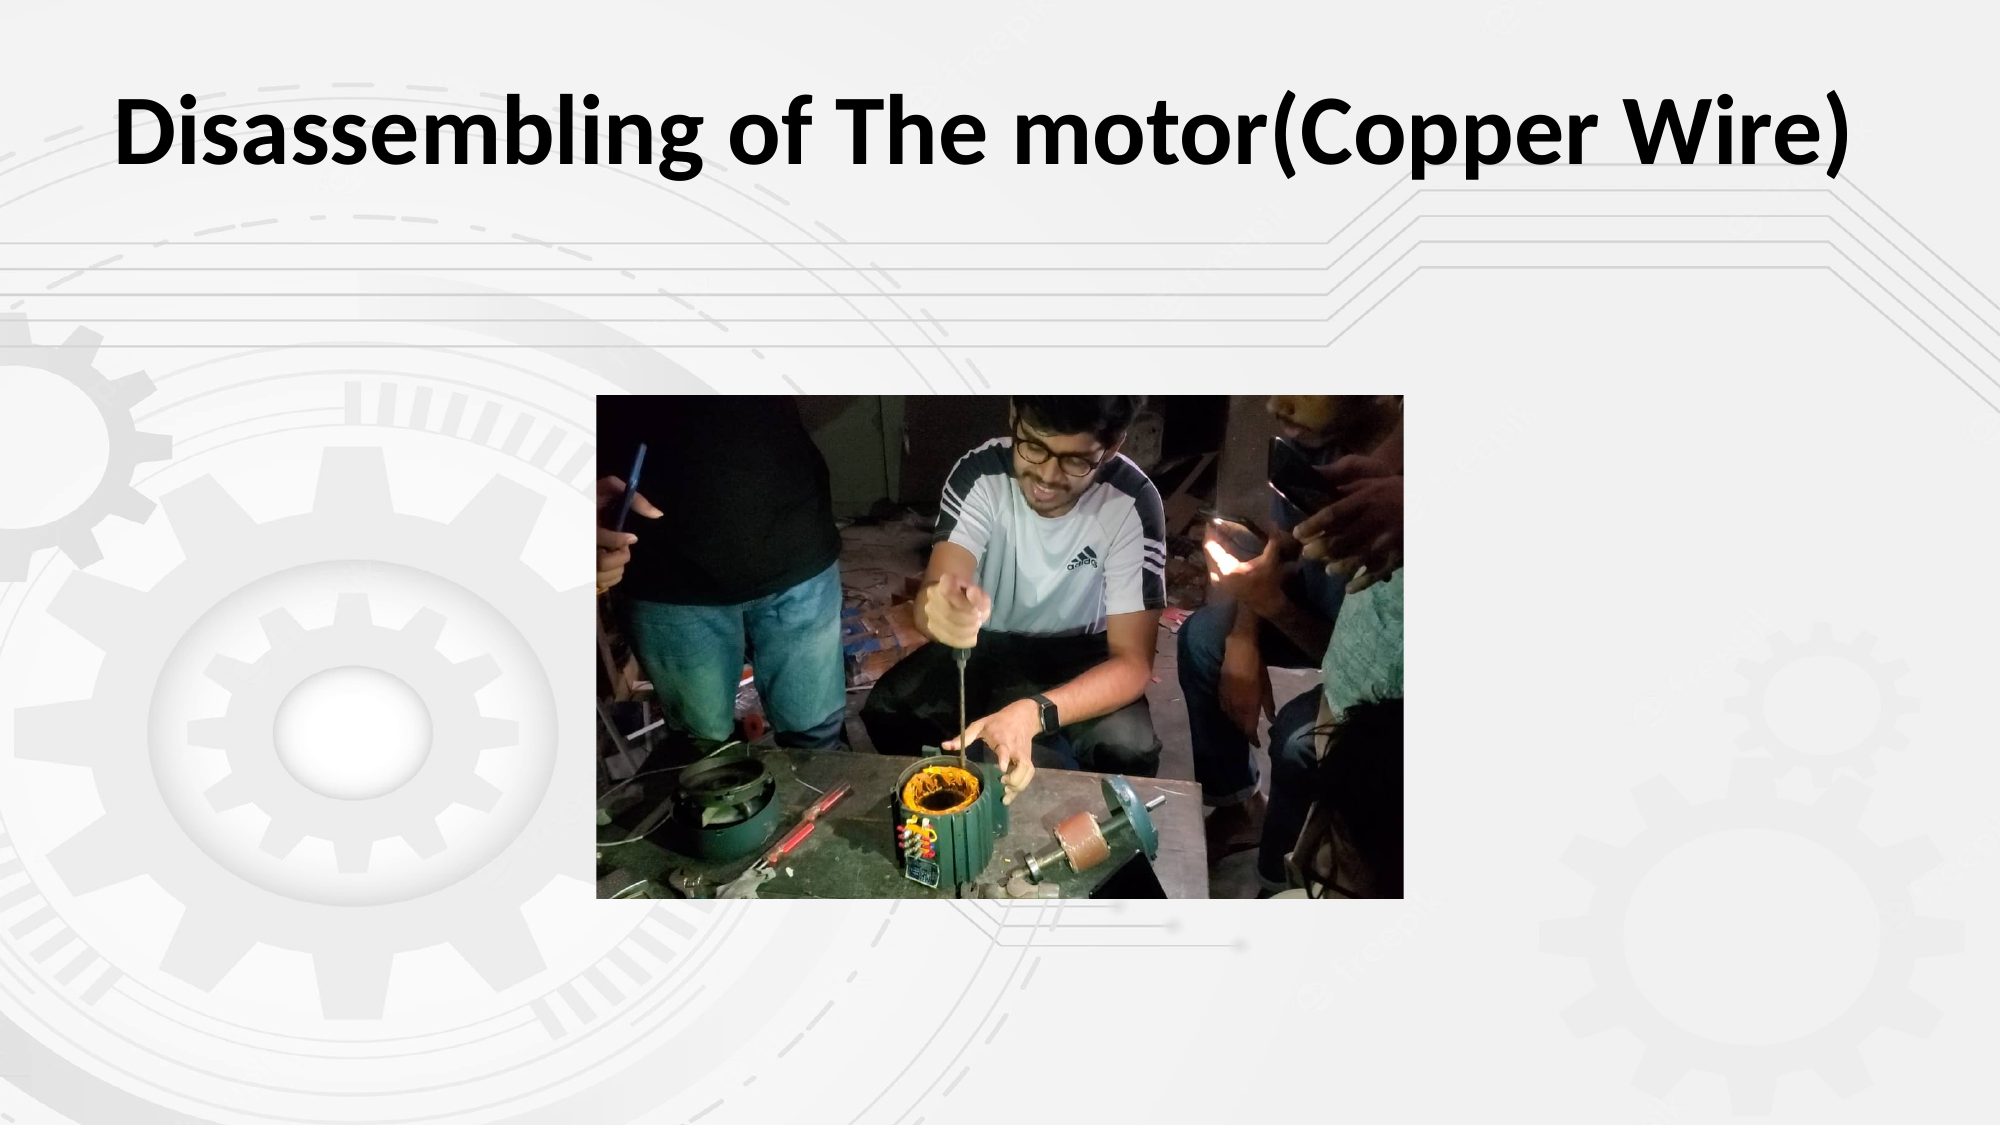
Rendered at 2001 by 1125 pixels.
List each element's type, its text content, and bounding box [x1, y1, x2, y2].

text_box Disassembling of The motor(Copper Wire) [98, 57, 1902, 192]
picture [596, 395, 1404, 899]
